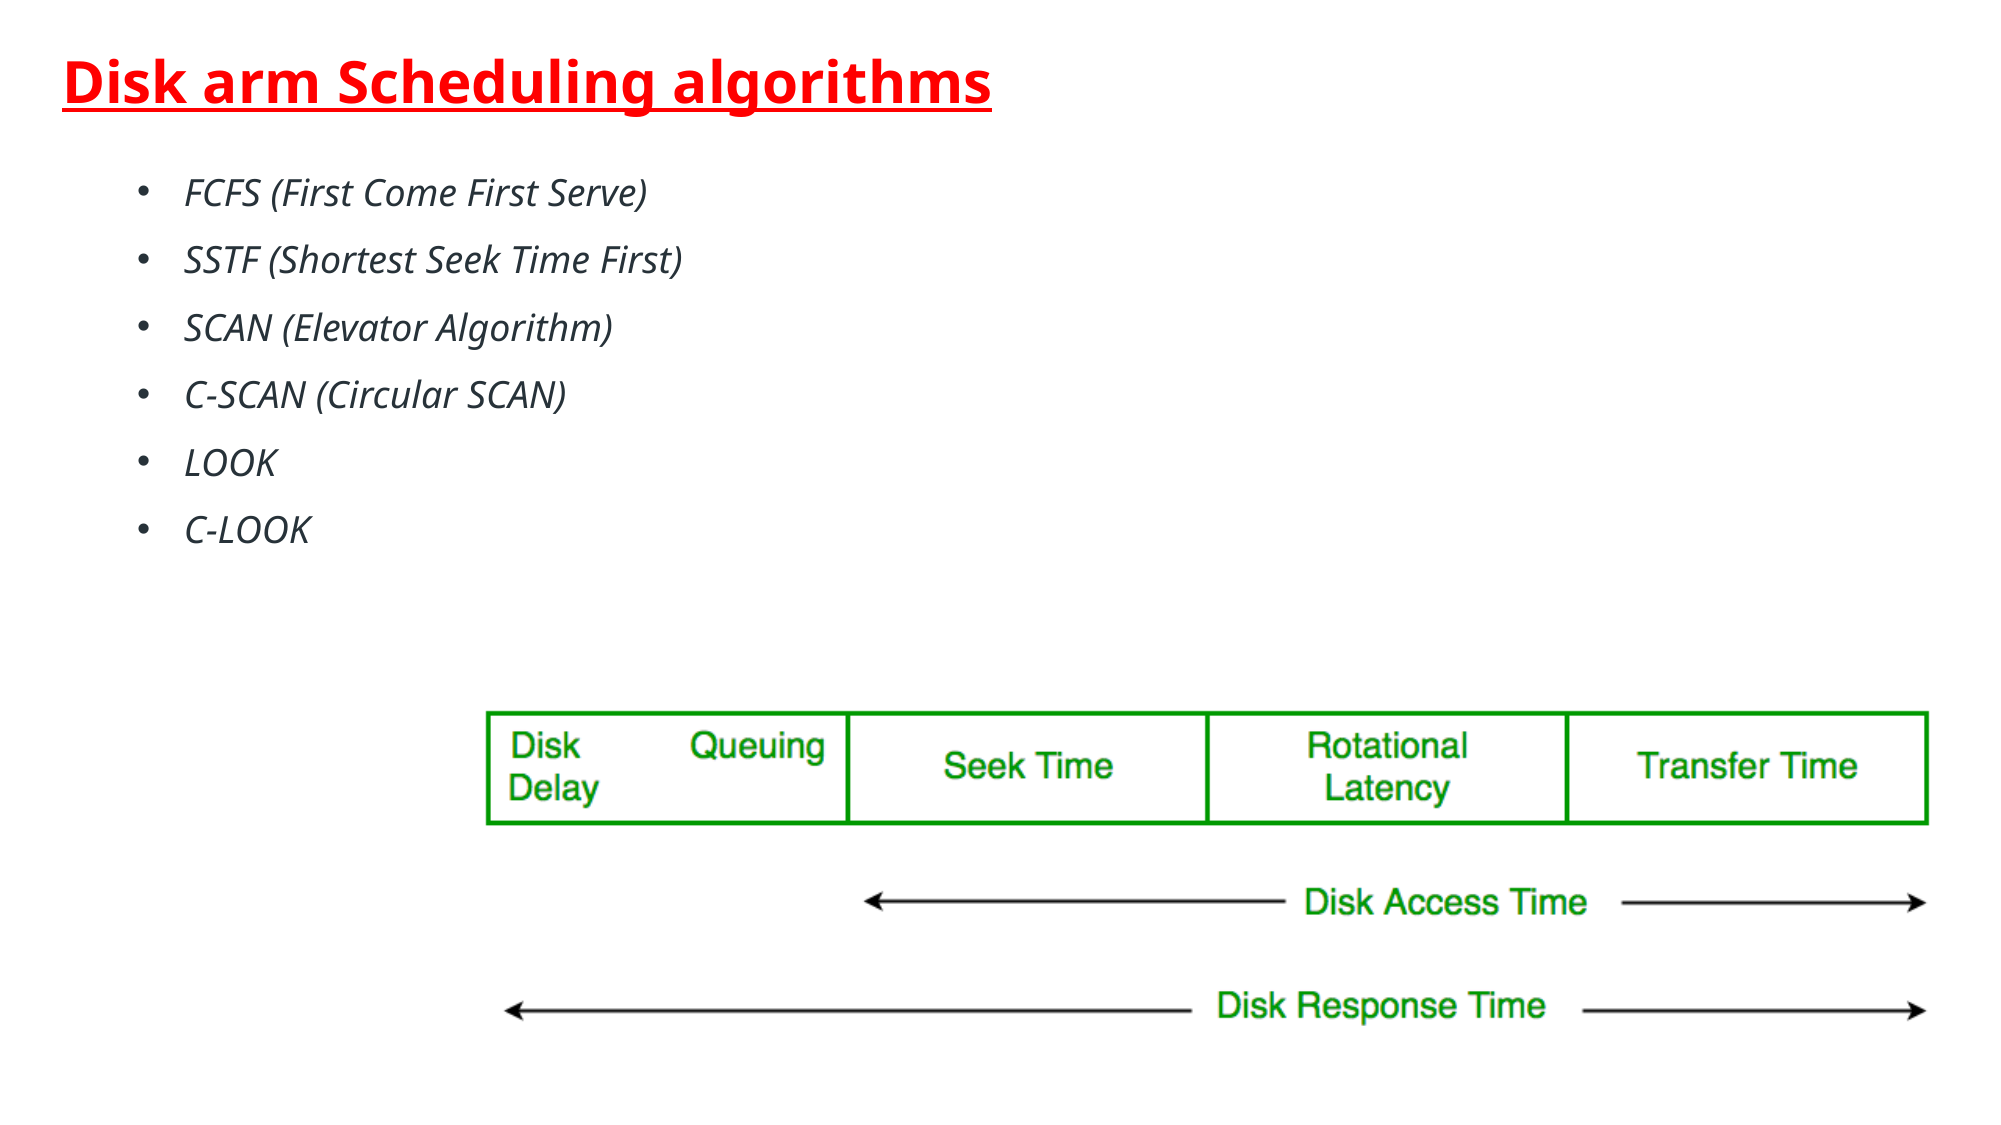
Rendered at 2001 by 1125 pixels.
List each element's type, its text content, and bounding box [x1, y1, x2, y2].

picture [455, 680, 1973, 1062]
text_box Disk arm Scheduling algorithms [47, 37, 1048, 123]
text_box FCFS (First Come First Serve) SSTF (Shortest Seek Time First) SCAN (Elevator Algorithm) C-SCAN (Circular SCAN) LOOK C-LOOK [47, 138, 1953, 559]
